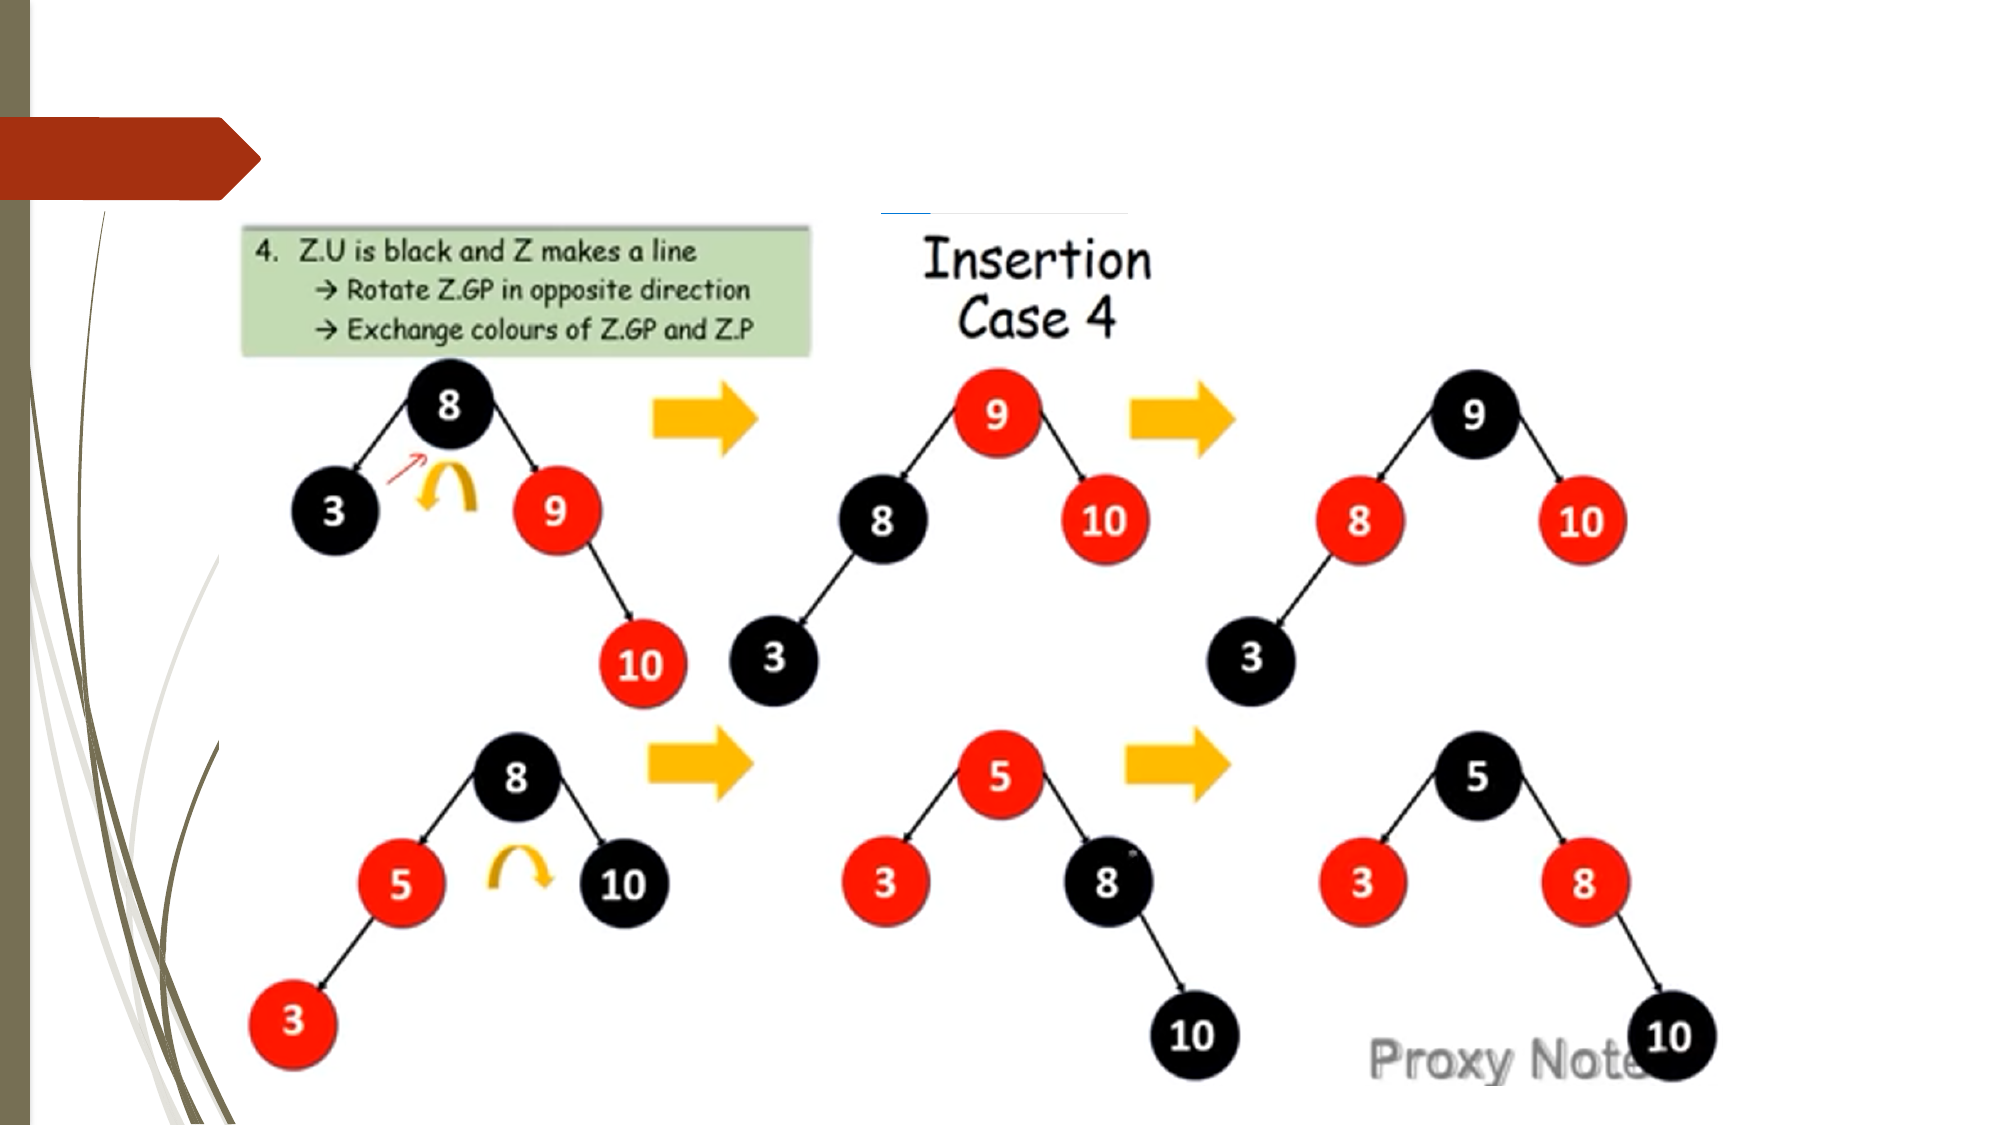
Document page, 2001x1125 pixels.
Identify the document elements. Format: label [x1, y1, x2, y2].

picture [218, 213, 1723, 1086]
